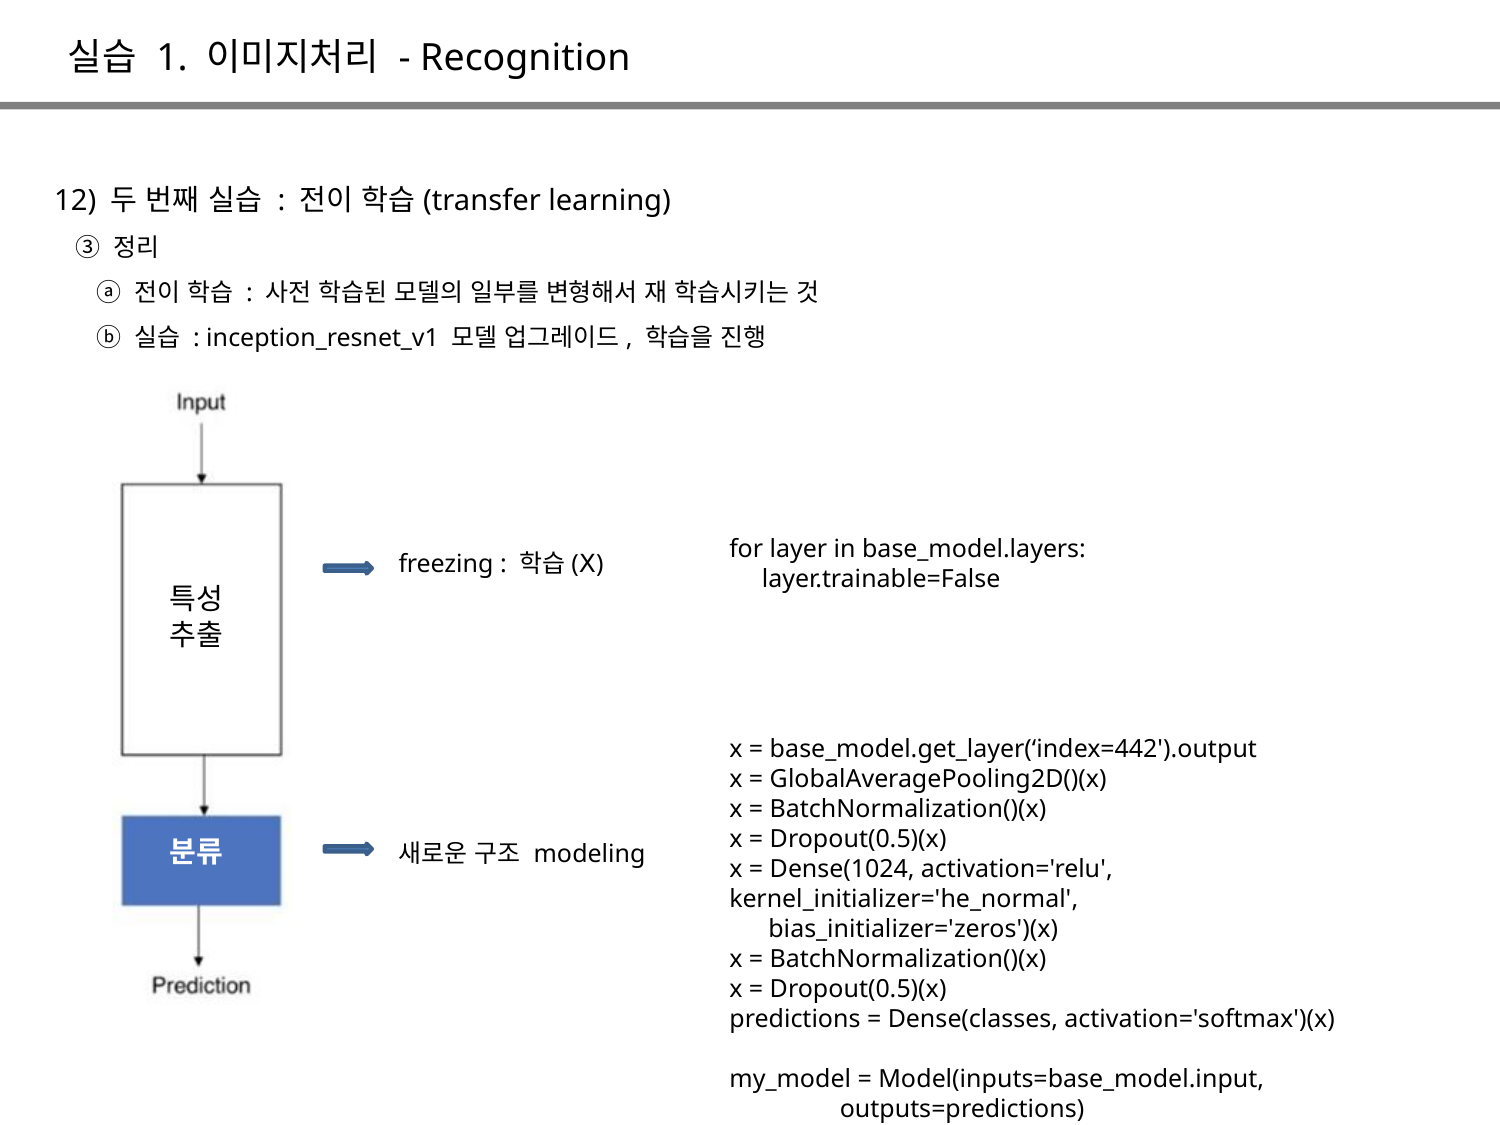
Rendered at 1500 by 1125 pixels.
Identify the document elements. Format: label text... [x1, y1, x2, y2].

text_box for layer in base_model.layers: layer.trainable=False [714, 525, 1164, 600]
text_box [322, 841, 375, 857]
text_box 새로운 구조 modeling [383, 830, 668, 876]
text_box 실습 1. 이미지처리 - Recognition [53, 26, 892, 86]
picture [111, 380, 293, 1017]
text_box 12) 두 번째 실습 : 전이 학습(transfer learning) ③ 정리 ⓐ 전이 학습 : 사전 학습된 모델의 일부를 변형해서 재 학습시키는 것 ⓑ 실습 : inception_resnet_v1 모델 업그레이드, 학습을 진행 [39, 156, 1176, 359]
text_box freezing : 학습(Ⅹ) [383, 540, 622, 585]
text_box x = base_model.get_layer(‘index=442').output x = GlobalAveragePooling2D()(x) x = BatchNormalization()(x) x = Dropout(0.5)(x) x = Dense(1024, activation='relu', kernel_initializer='he_normal', bias_initializer='zeros')(x) x = BatchNormalization()(x) x = Dropout(0.5)(x) predictions = Dense(classes, activation='softmax')(x) my_model = Model(inputs=base_model.input, outputs=predictions) [714, 725, 1465, 1125]
text_box [322, 560, 375, 576]
text_box [0, 100, 1500, 111]
